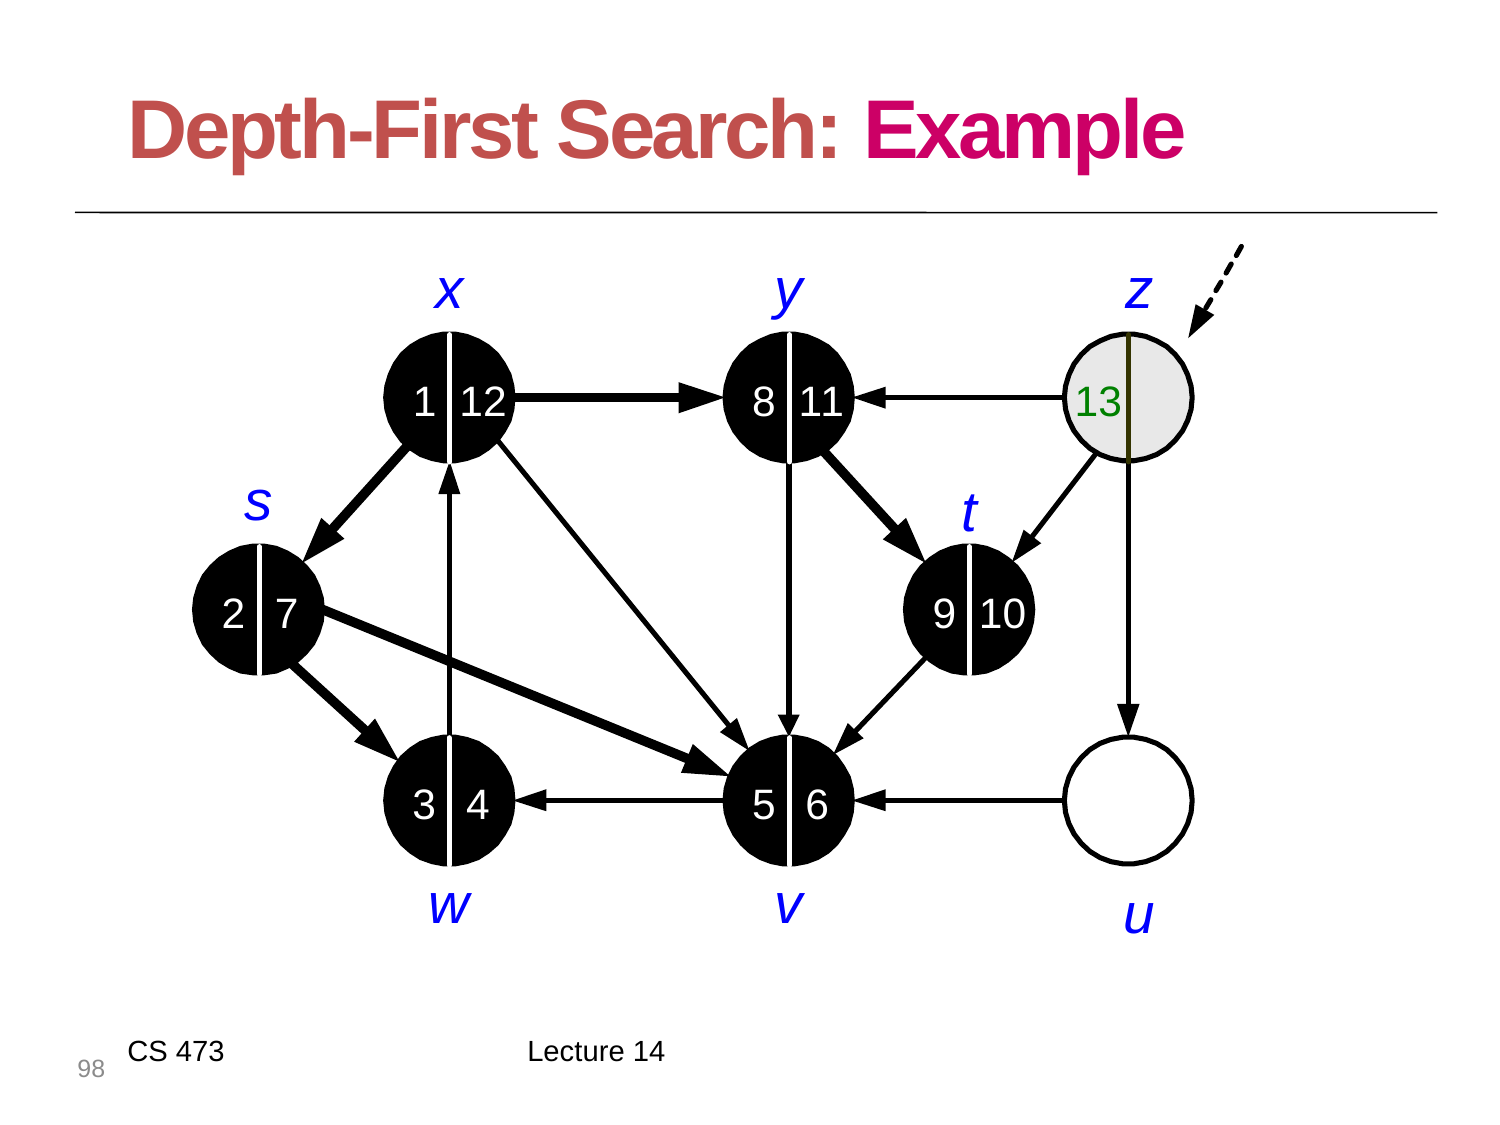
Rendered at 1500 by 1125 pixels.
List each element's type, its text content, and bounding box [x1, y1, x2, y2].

slide_number 98 [62, 1037, 413, 1098]
footer Lecture 14 [512, 1025, 988, 1100]
slide_number CS 473 [112, 1025, 425, 1100]
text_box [124, 224, 1263, 986]
title Depth-First Search: Example [112, 62, 1388, 188]
